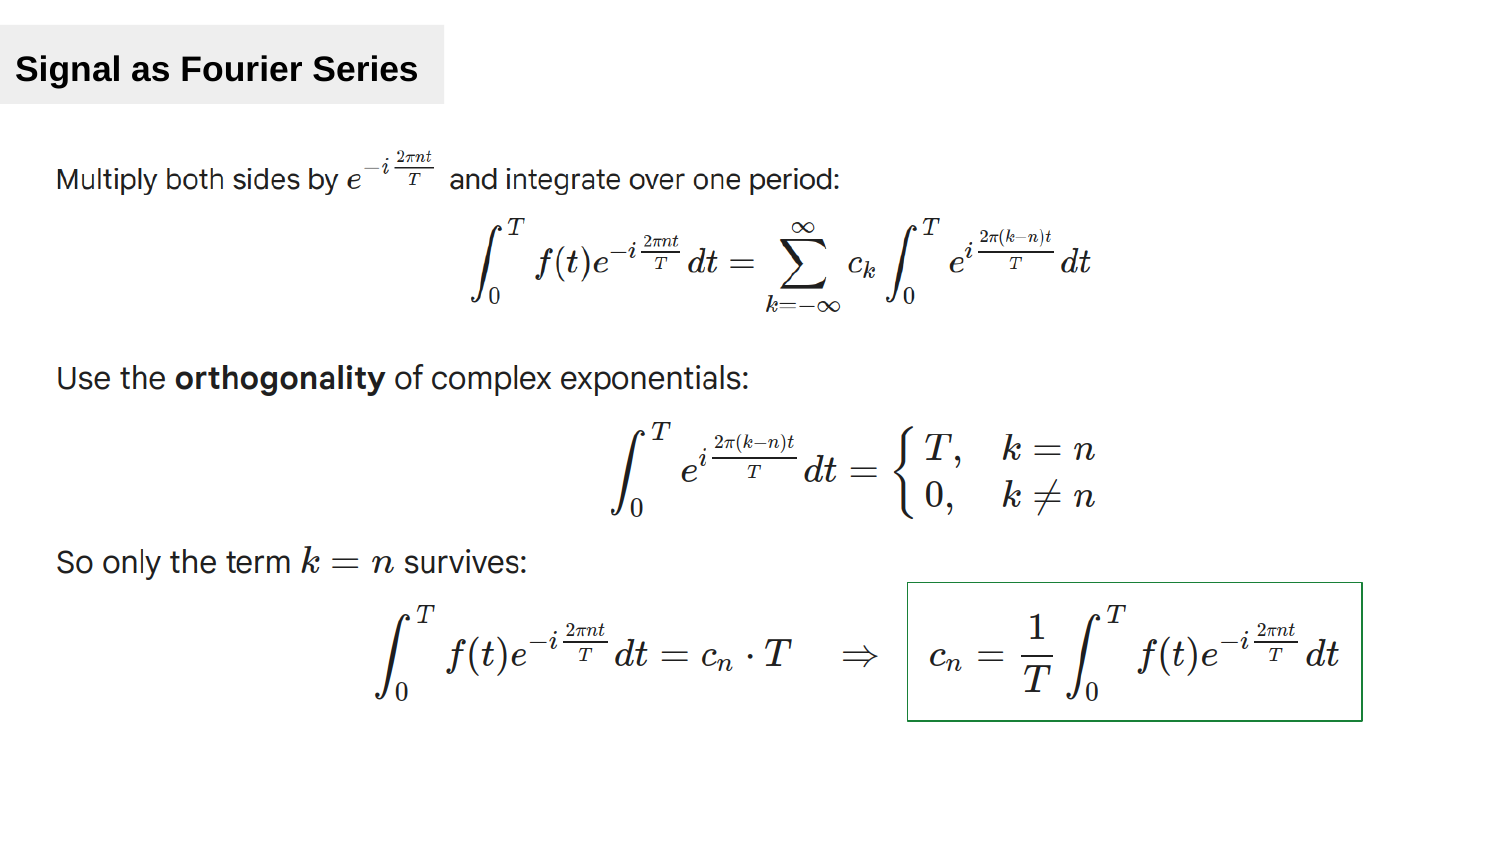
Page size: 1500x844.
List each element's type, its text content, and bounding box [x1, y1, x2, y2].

text_box Signal as Fourier Series [0, 24, 445, 104]
picture [49, 340, 1363, 715]
picture [49, 136, 1119, 326]
